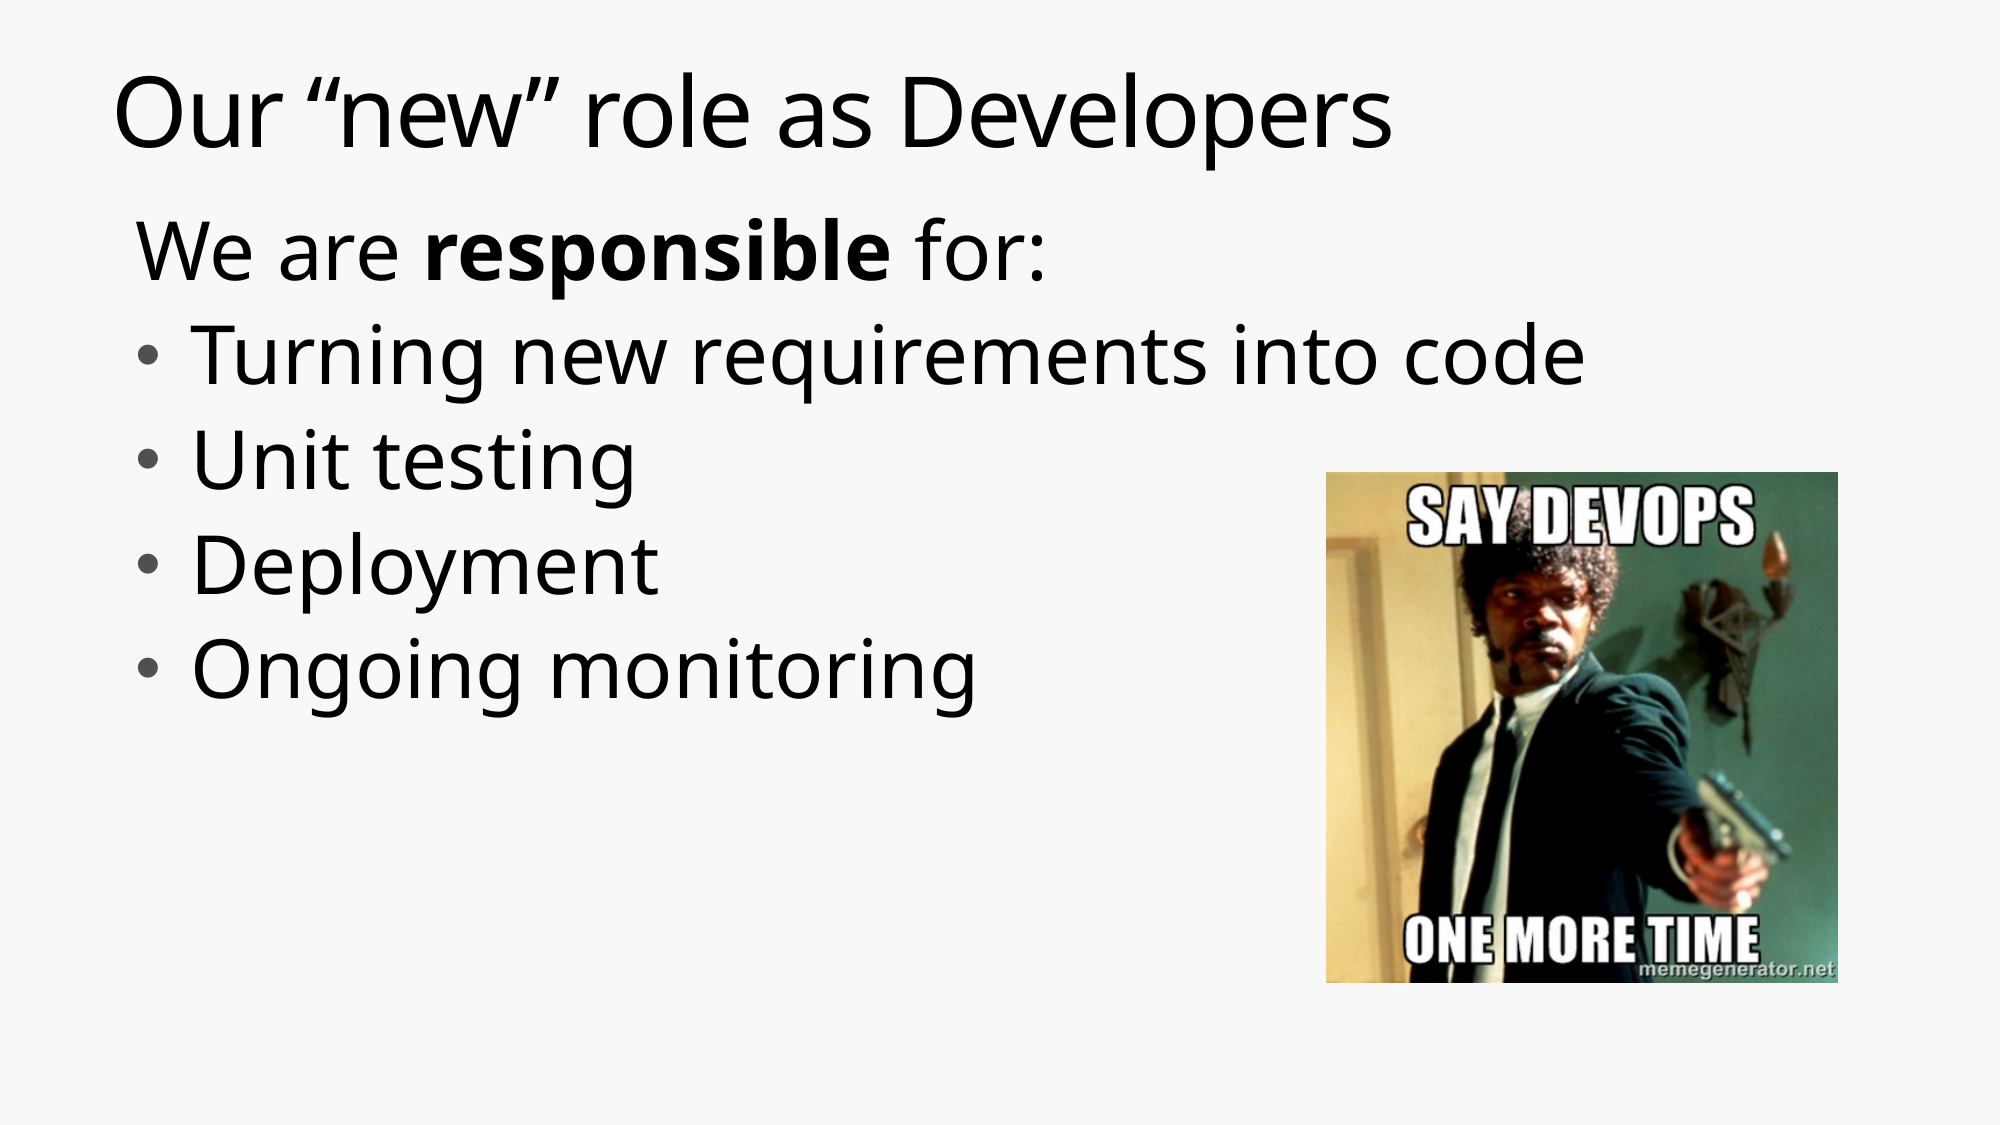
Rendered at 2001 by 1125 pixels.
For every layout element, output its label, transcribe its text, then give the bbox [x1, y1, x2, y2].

title Our “new” role as Developers [87, 47, 2000, 196]
picture [1326, 472, 1838, 984]
list We are responsible for: Turning new requirements into code Unit testing Deployment Ongoing monitoring [111, 196, 1912, 750]
